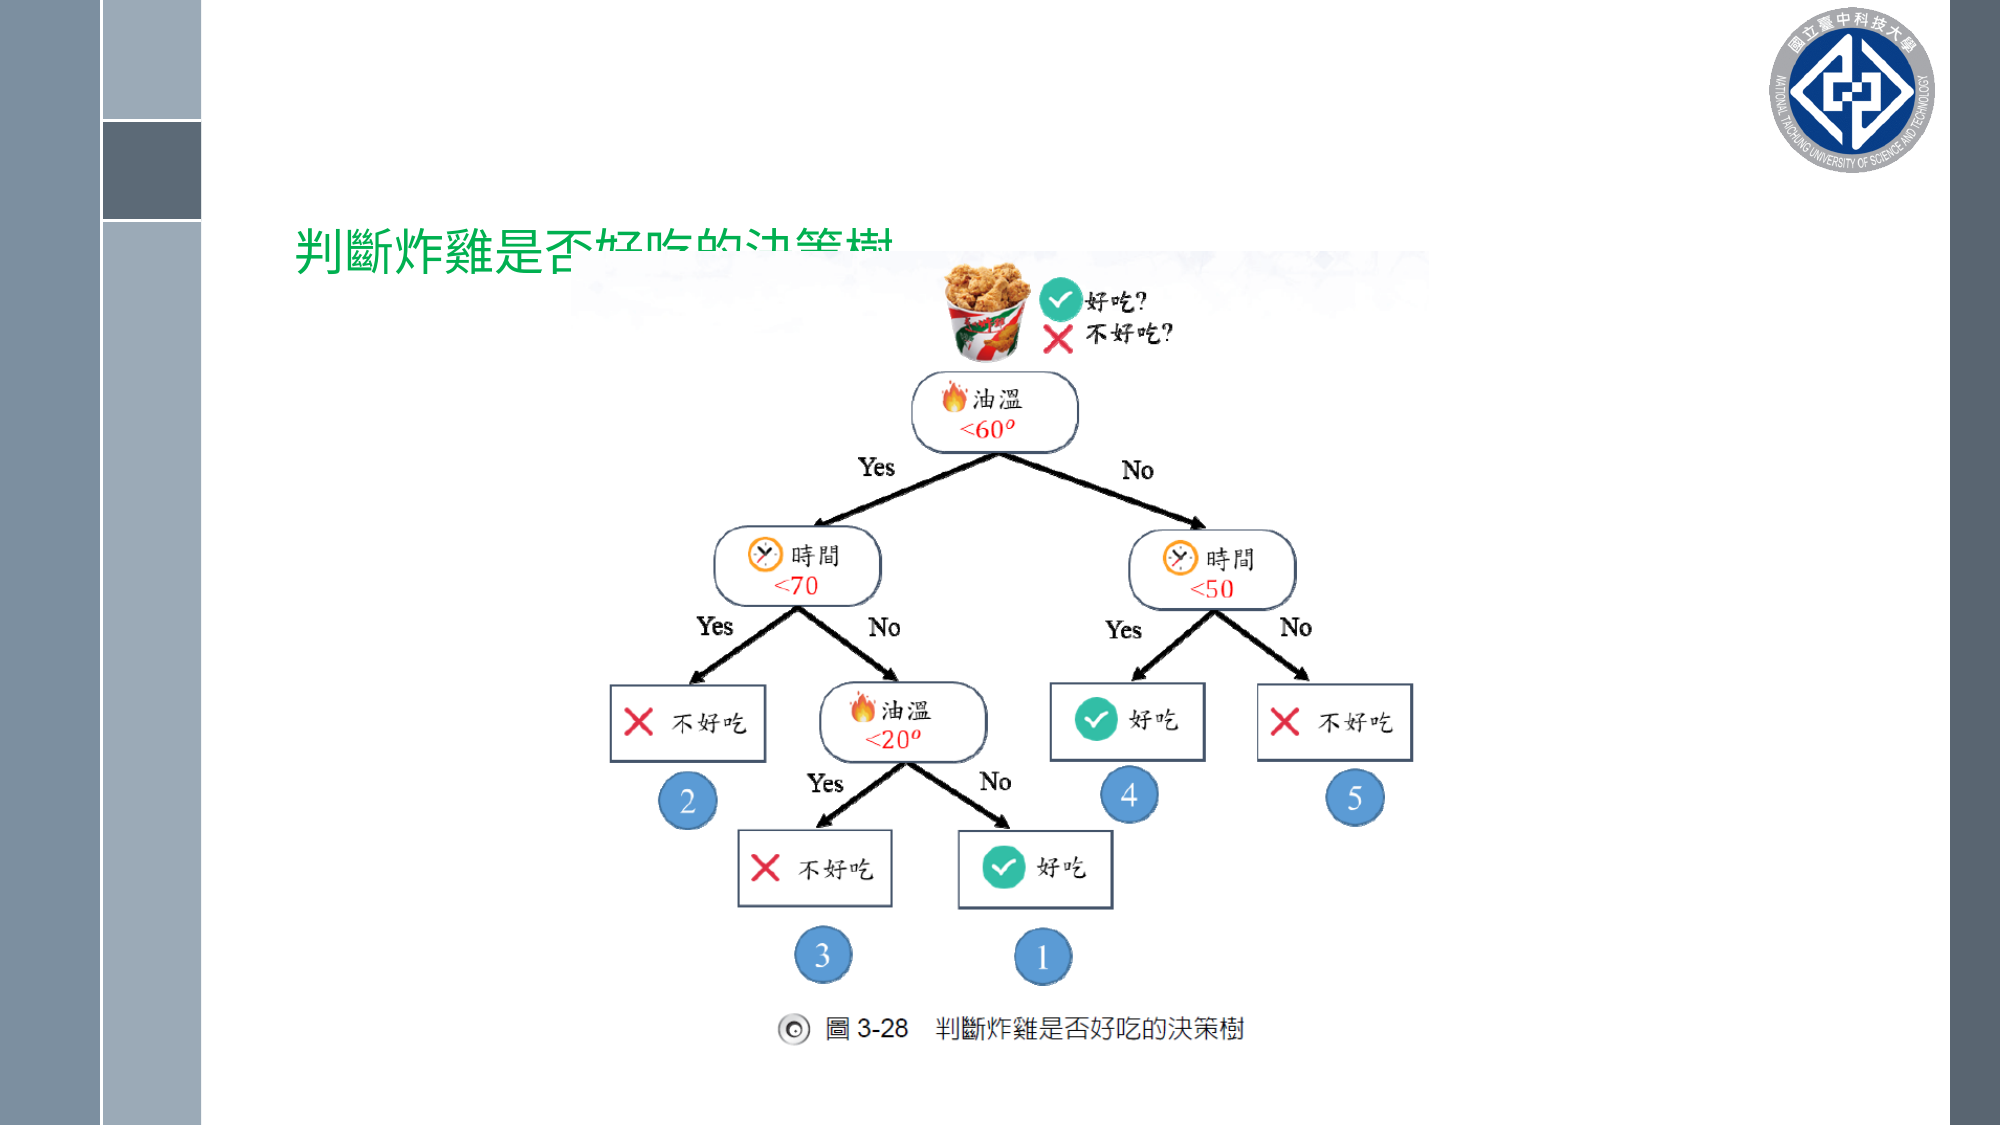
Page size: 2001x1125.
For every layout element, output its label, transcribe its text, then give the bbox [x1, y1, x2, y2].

picture [1769, 7, 1935, 173]
list 判斷炸雞是否好吃的決策樹 [279, 220, 1636, 1047]
picture [571, 251, 1429, 1053]
